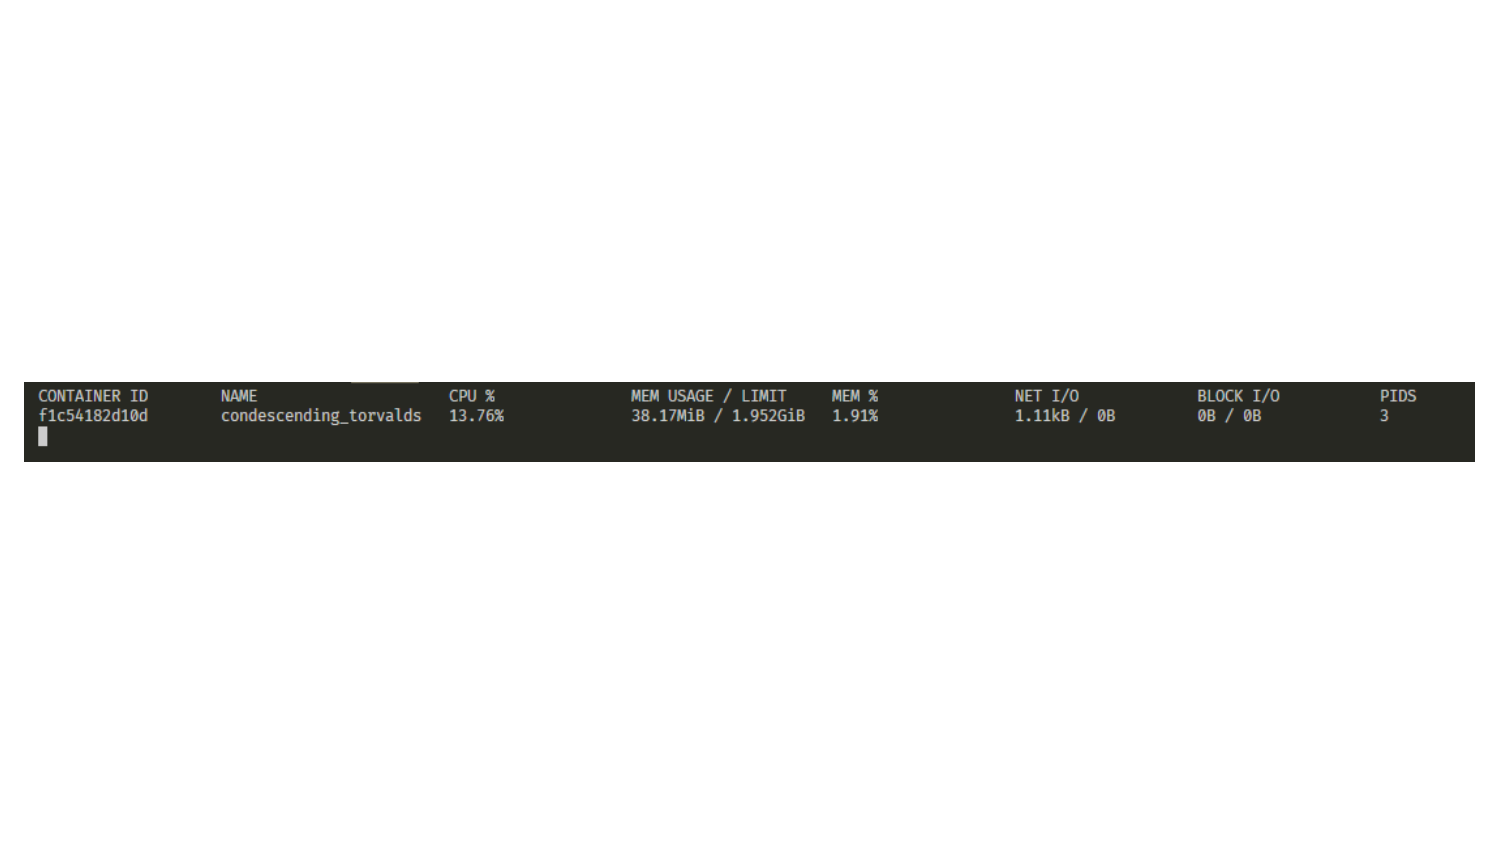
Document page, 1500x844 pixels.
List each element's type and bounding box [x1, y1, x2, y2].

picture [24, 381, 1476, 462]
